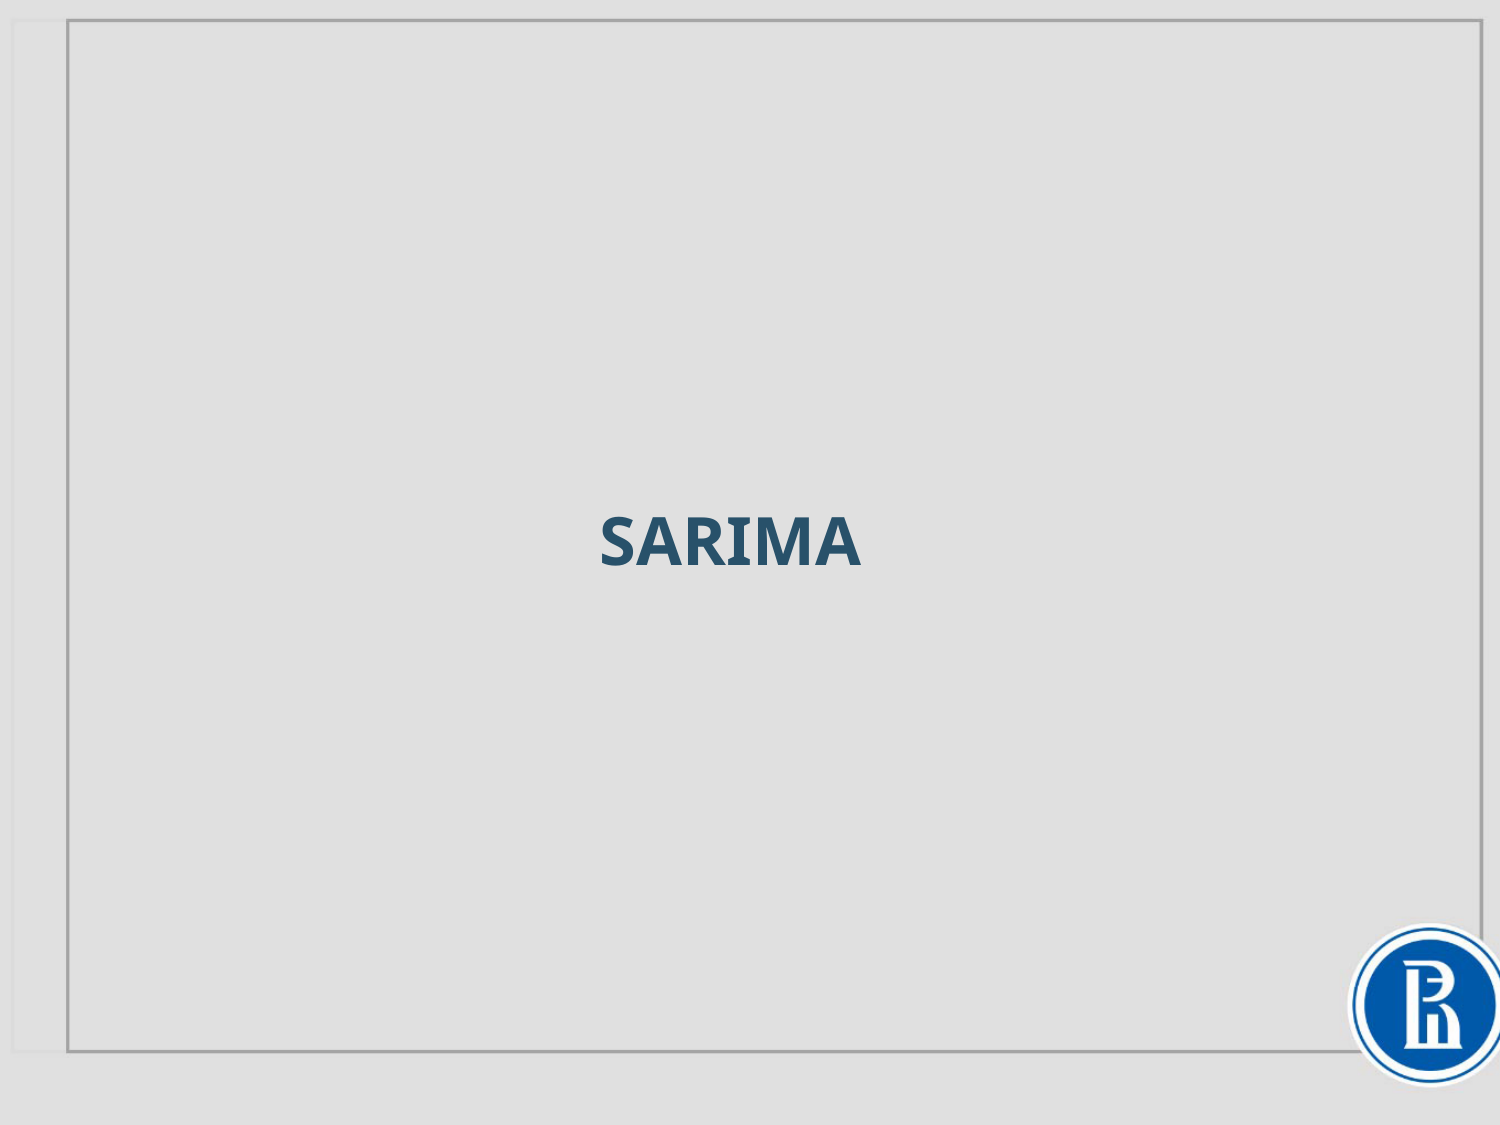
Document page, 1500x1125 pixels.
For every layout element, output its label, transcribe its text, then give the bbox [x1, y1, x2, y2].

text_box SARIMA [584, 491, 904, 622]
picture [0, 0, 1500, 1125]
